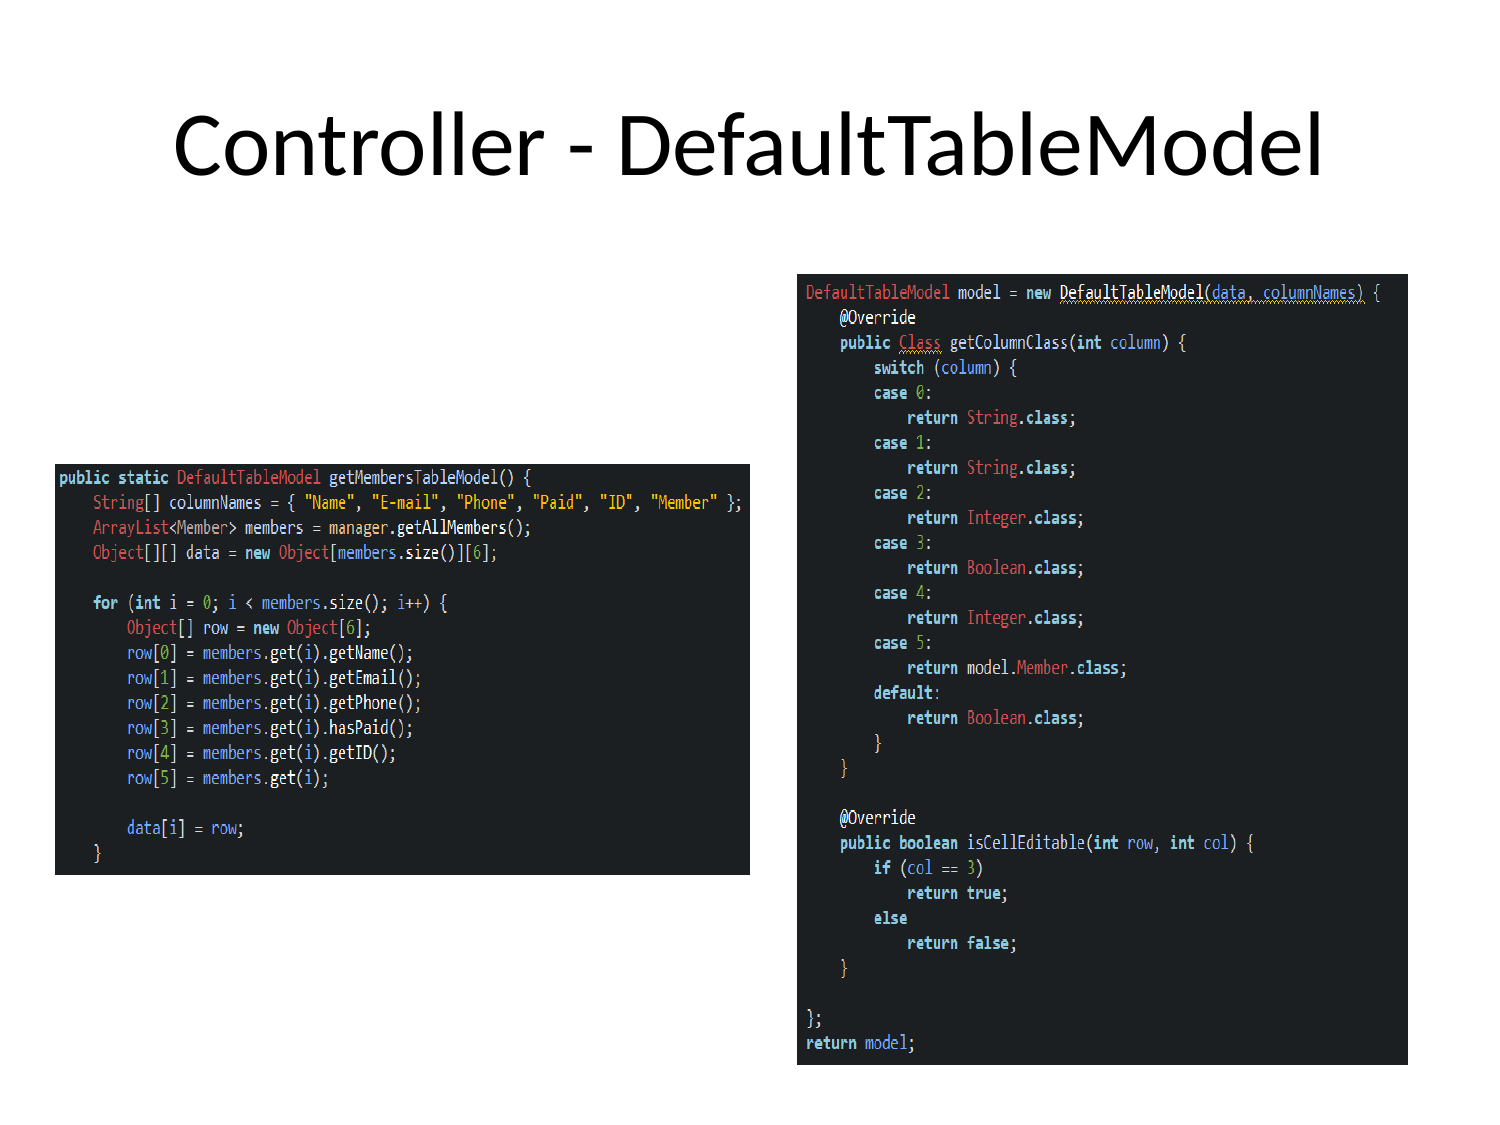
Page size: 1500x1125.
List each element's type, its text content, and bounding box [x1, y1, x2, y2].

picture [797, 274, 1408, 1066]
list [54, 464, 751, 876]
title Controller - DefaultTableModel [75, 45, 1425, 233]
